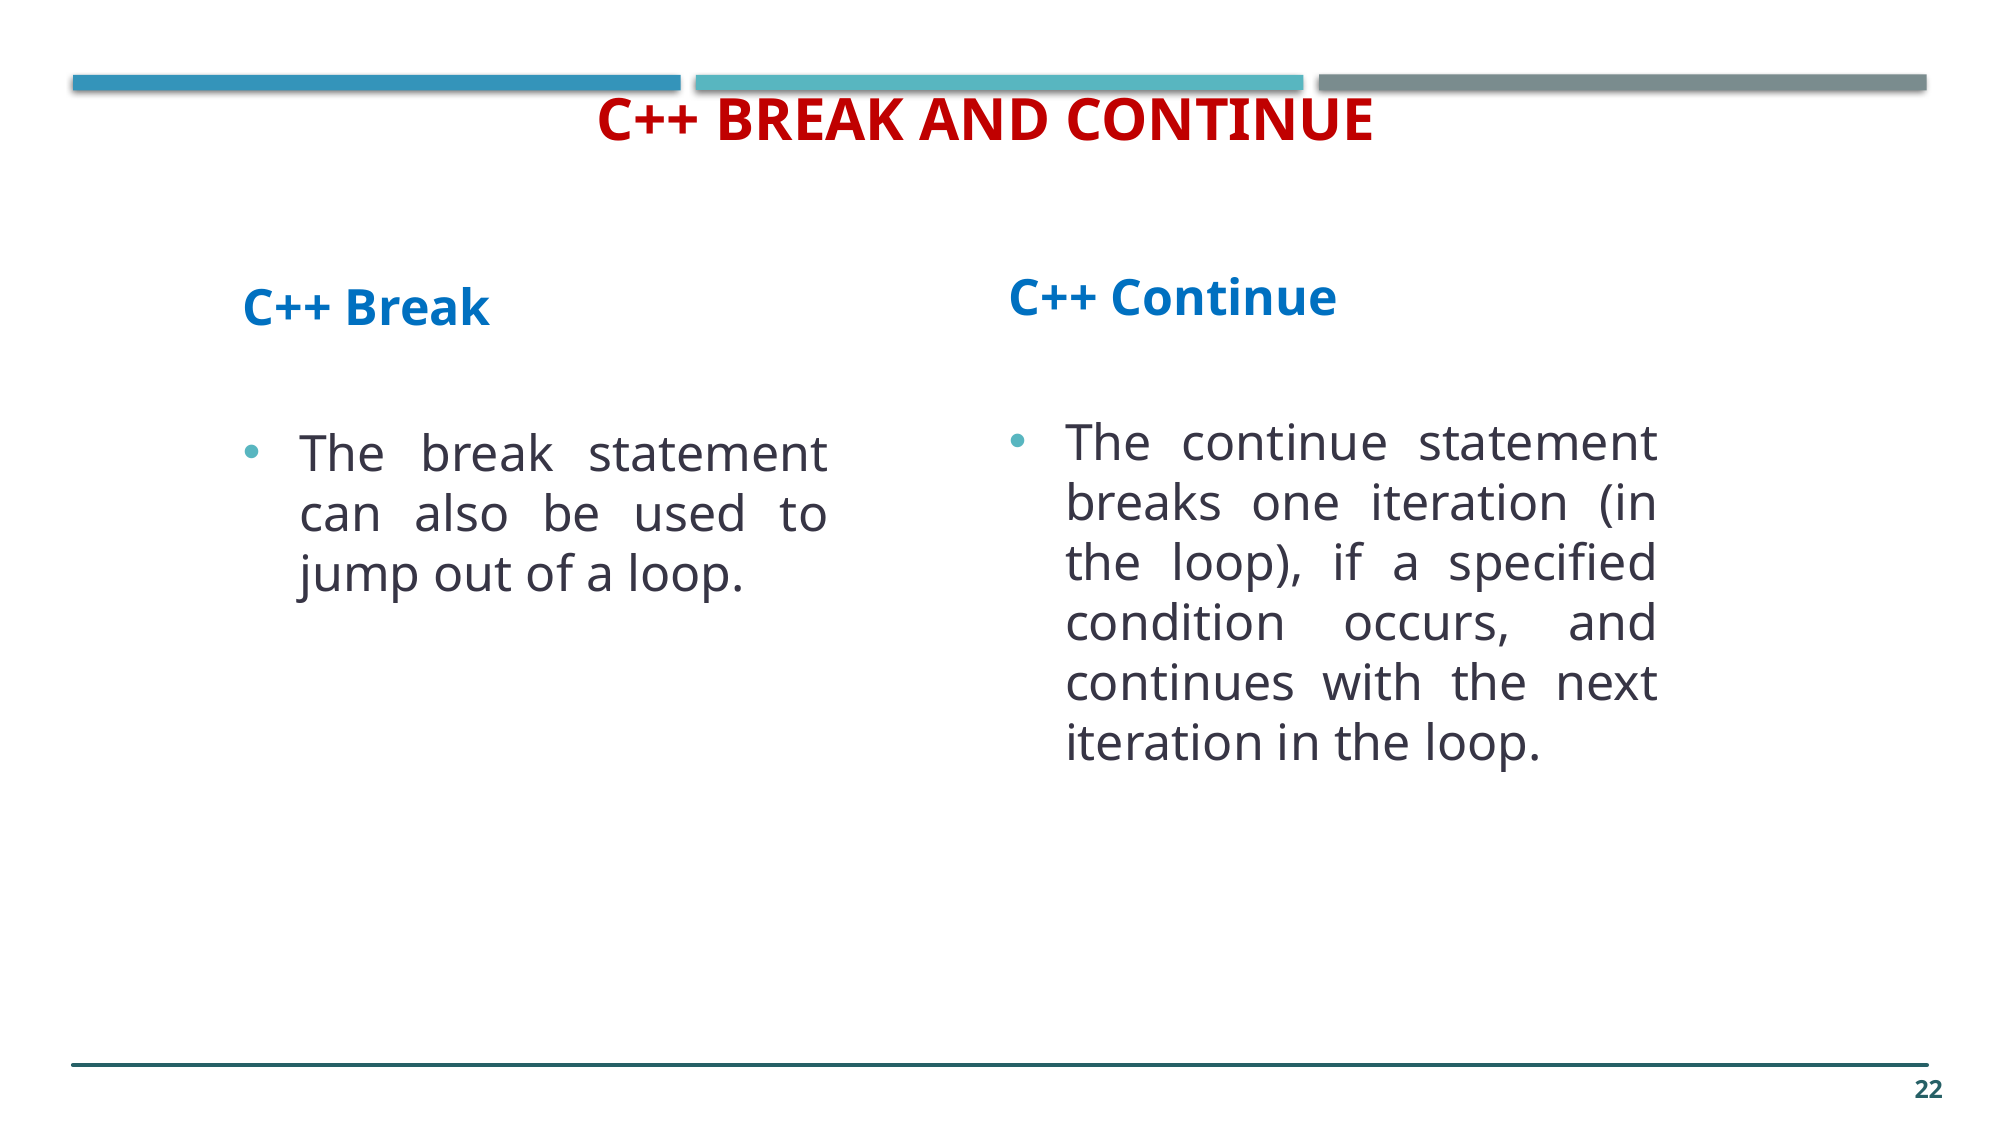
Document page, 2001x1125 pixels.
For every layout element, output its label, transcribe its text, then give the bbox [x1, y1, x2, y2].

list C++ Break The break statement can also be used to jump out of a loop. [227, 260, 844, 673]
list C++ Continue The continue statement breaks one iteration (in the loop), if a specified condition occurs, and continues with the next iteration in the loop. [993, 250, 1674, 684]
slide_number 22 [1838, 1058, 1959, 1125]
title C++ Break and Continue [581, 88, 1651, 167]
